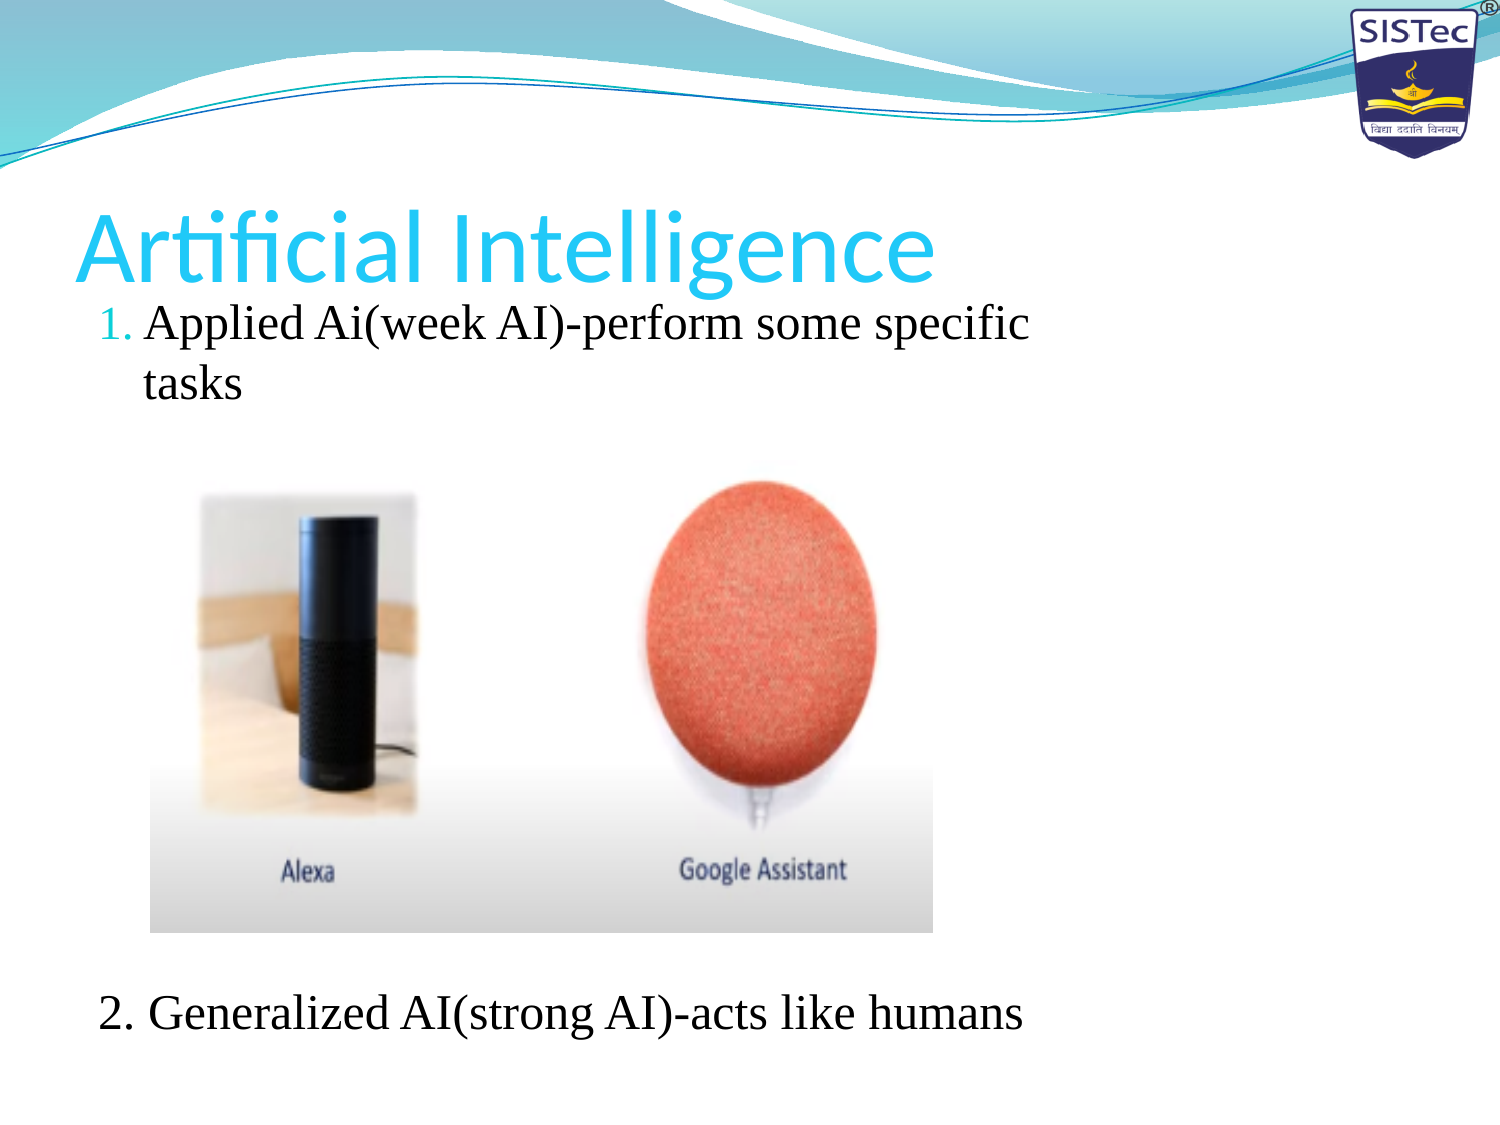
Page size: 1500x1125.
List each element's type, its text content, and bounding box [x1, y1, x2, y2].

title Artificial Intelligence [75, 115, 1425, 303]
picture [1349, 0, 1500, 159]
picture [150, 460, 933, 934]
list Applied Ai(week AI)-perform some specific tasks 2. Generalized AI(strong AI)-acts like humans [83, 282, 1141, 1125]
